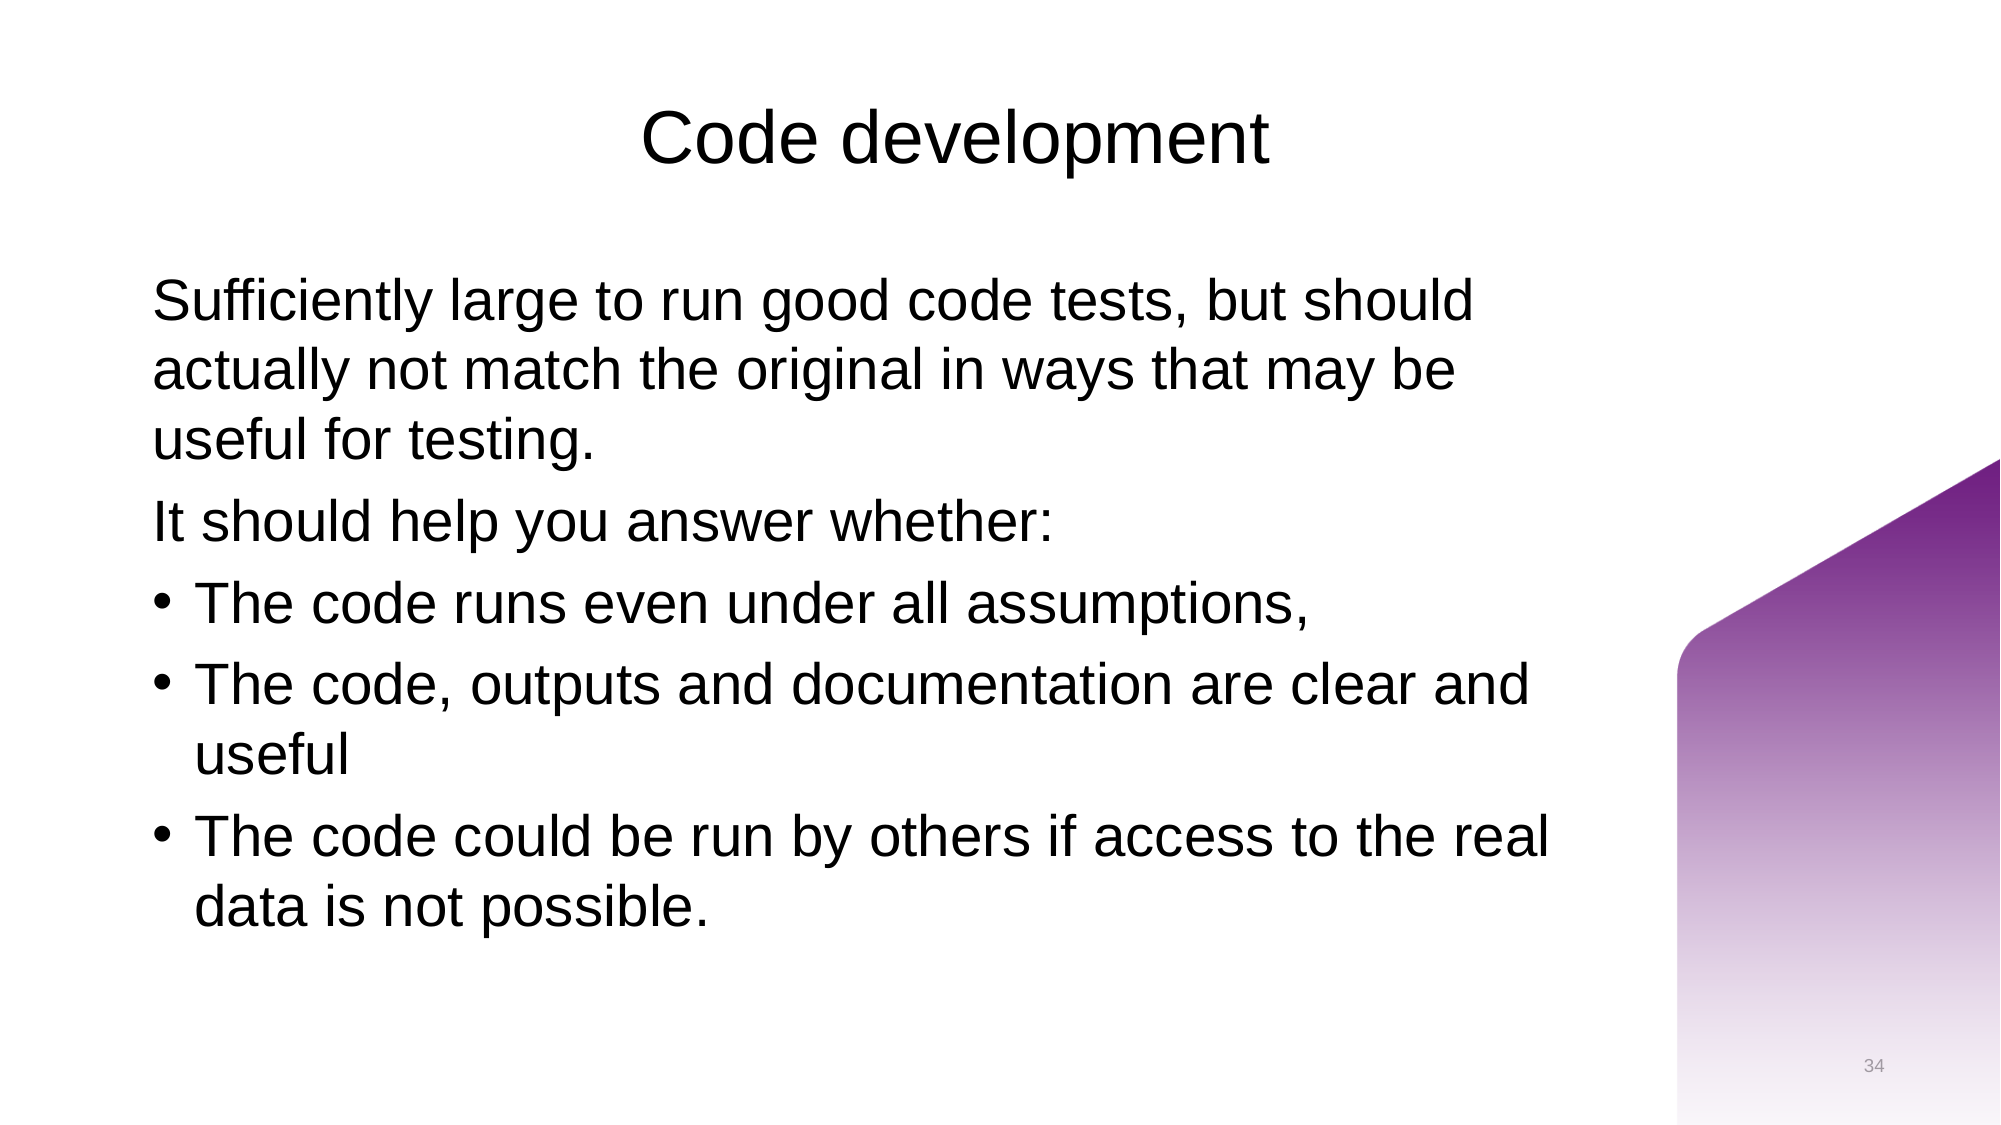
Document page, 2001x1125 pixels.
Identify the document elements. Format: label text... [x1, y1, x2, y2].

list Sufficiently large to run good code tests, but should actually not match the original in ways that may be useful for testing. It should help you answer whether: The code runs even under all assumptions, The code, outputs and documentation are clear and useful The code could be run by others if access to the real data is not possible. [137, 254, 1589, 921]
picture [1166, 200, 2000, 1125]
slide_number 34 [1433, 1035, 1900, 1095]
title Code development [137, 88, 1775, 179]
